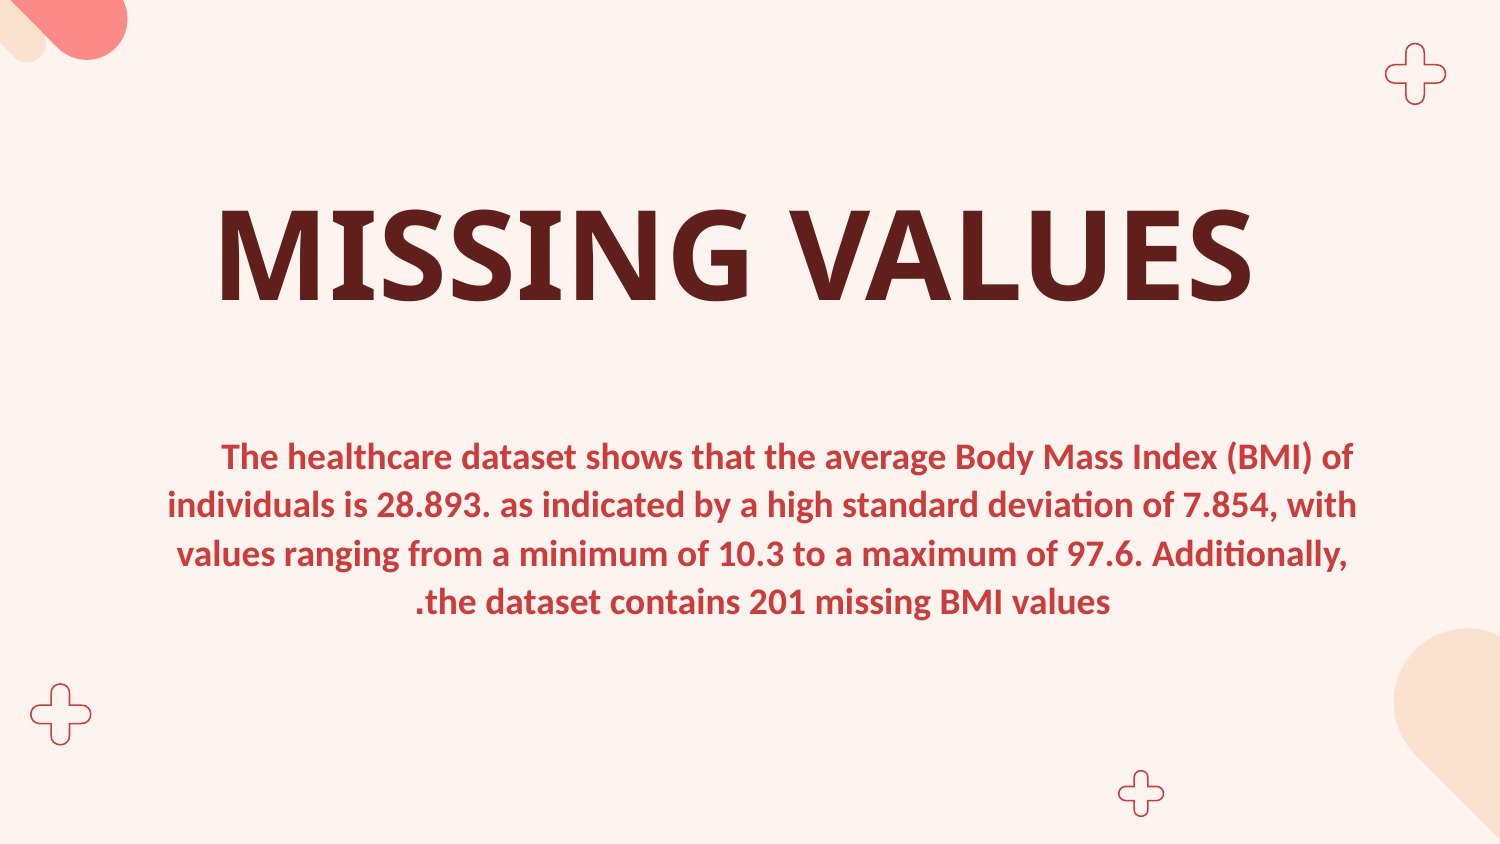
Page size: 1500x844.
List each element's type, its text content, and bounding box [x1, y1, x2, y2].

title MISSING VALUES [196, 160, 1461, 254]
text_box The healthcare dataset shows that the average Body Mass Index (BMI) of individuals is 28.893. as indicated by a high standard deviation of 7.854, with values ranging from a minimum of 10.3 to a maximum of 97.6. Additionally, the dataset contains 201 missing BMI values. [140, 460, 1461, 637]
